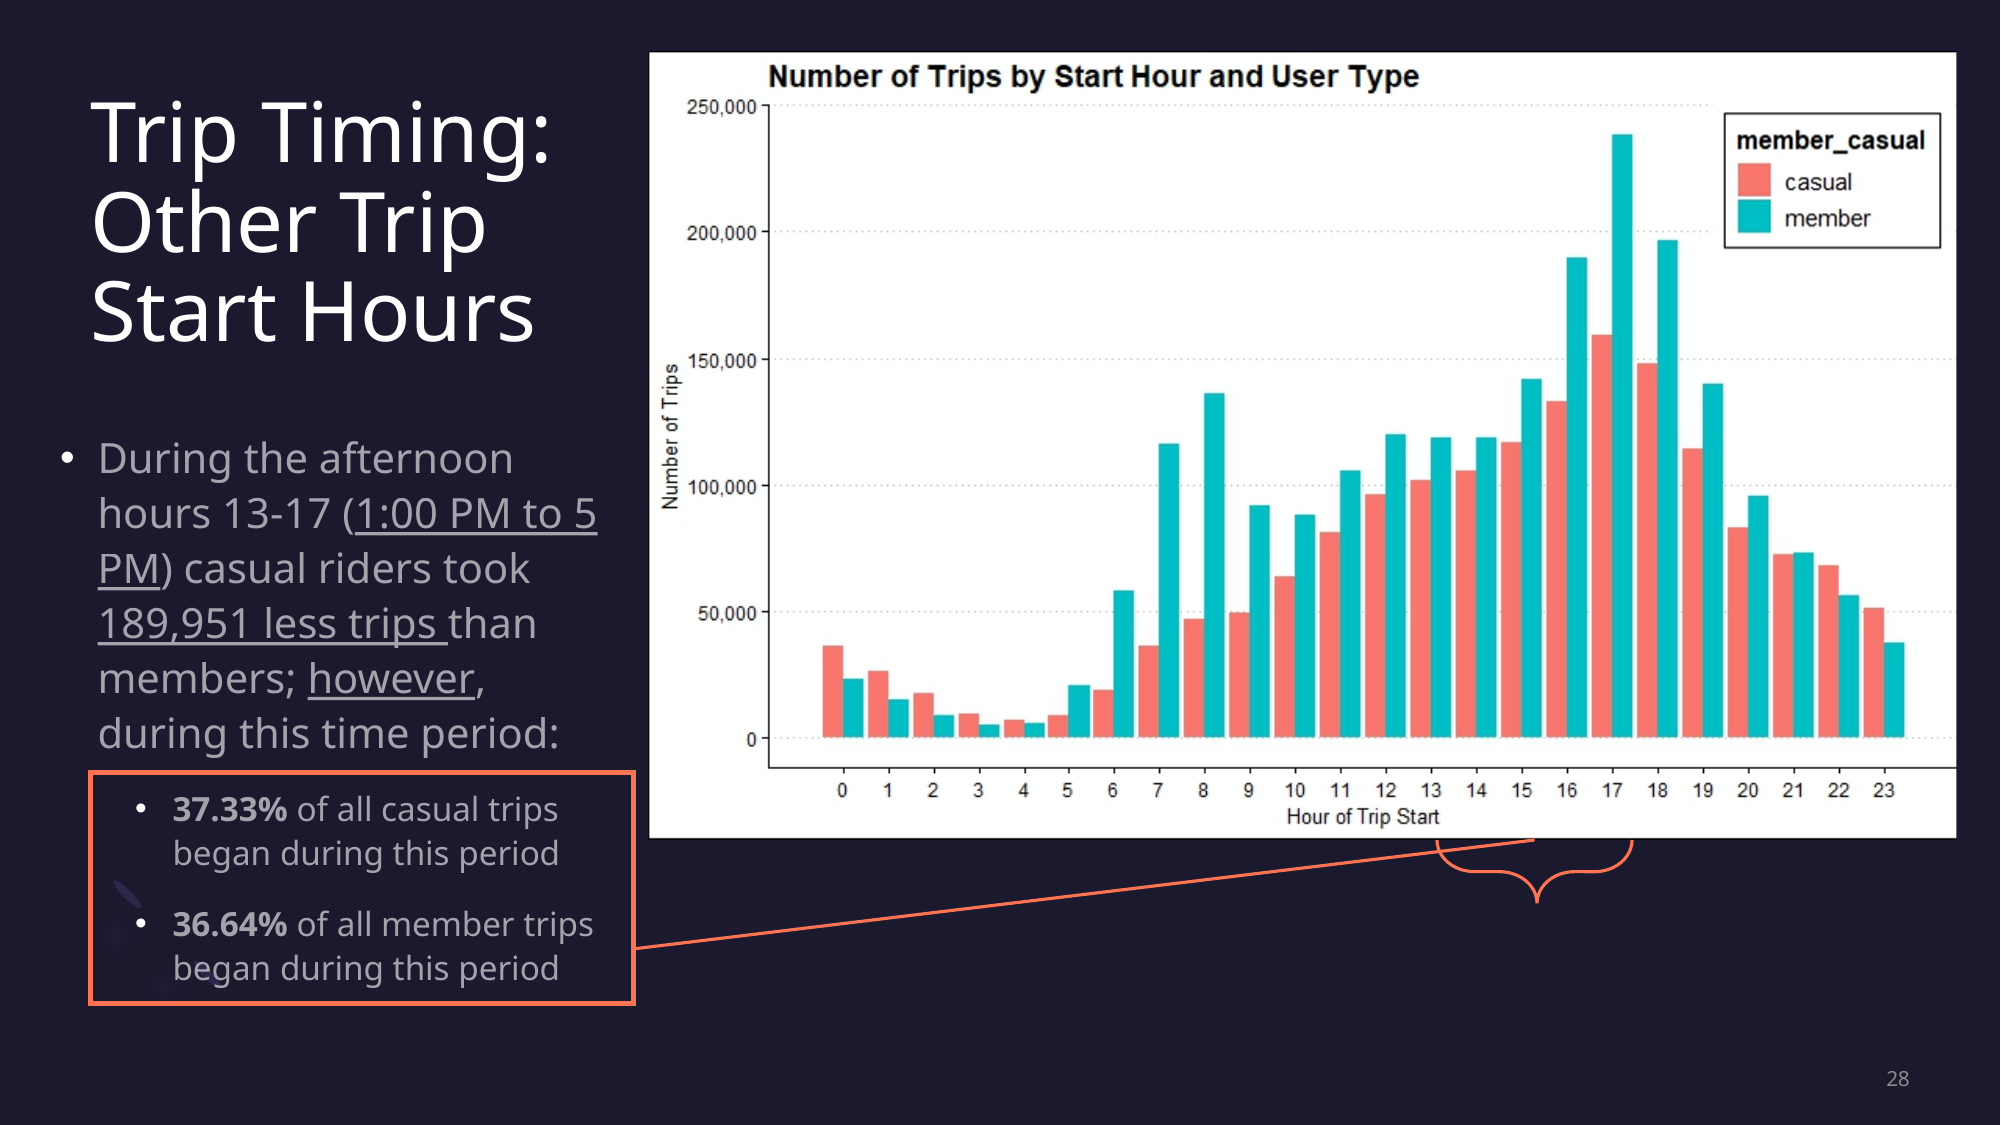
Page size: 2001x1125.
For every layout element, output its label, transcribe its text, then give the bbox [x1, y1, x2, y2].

text_box [1436, 840, 1513, 849]
text_box [1440, 840, 1633, 904]
slide_number 28 [1632, 1067, 1910, 1093]
text_box [89, 772, 635, 1005]
title Trip Timing: Other Trip Start Hours [90, 90, 634, 309]
list During the afternoon hours 13-17 (1:00 PM to 5 PM) casual riders took 189,951 less trips than members; however, during this time period: 37.33% of all casual trips began during this period 36.64% of all member trips began during this period [60, 427, 604, 1081]
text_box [648, 51, 1957, 840]
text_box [633, 903, 1537, 949]
